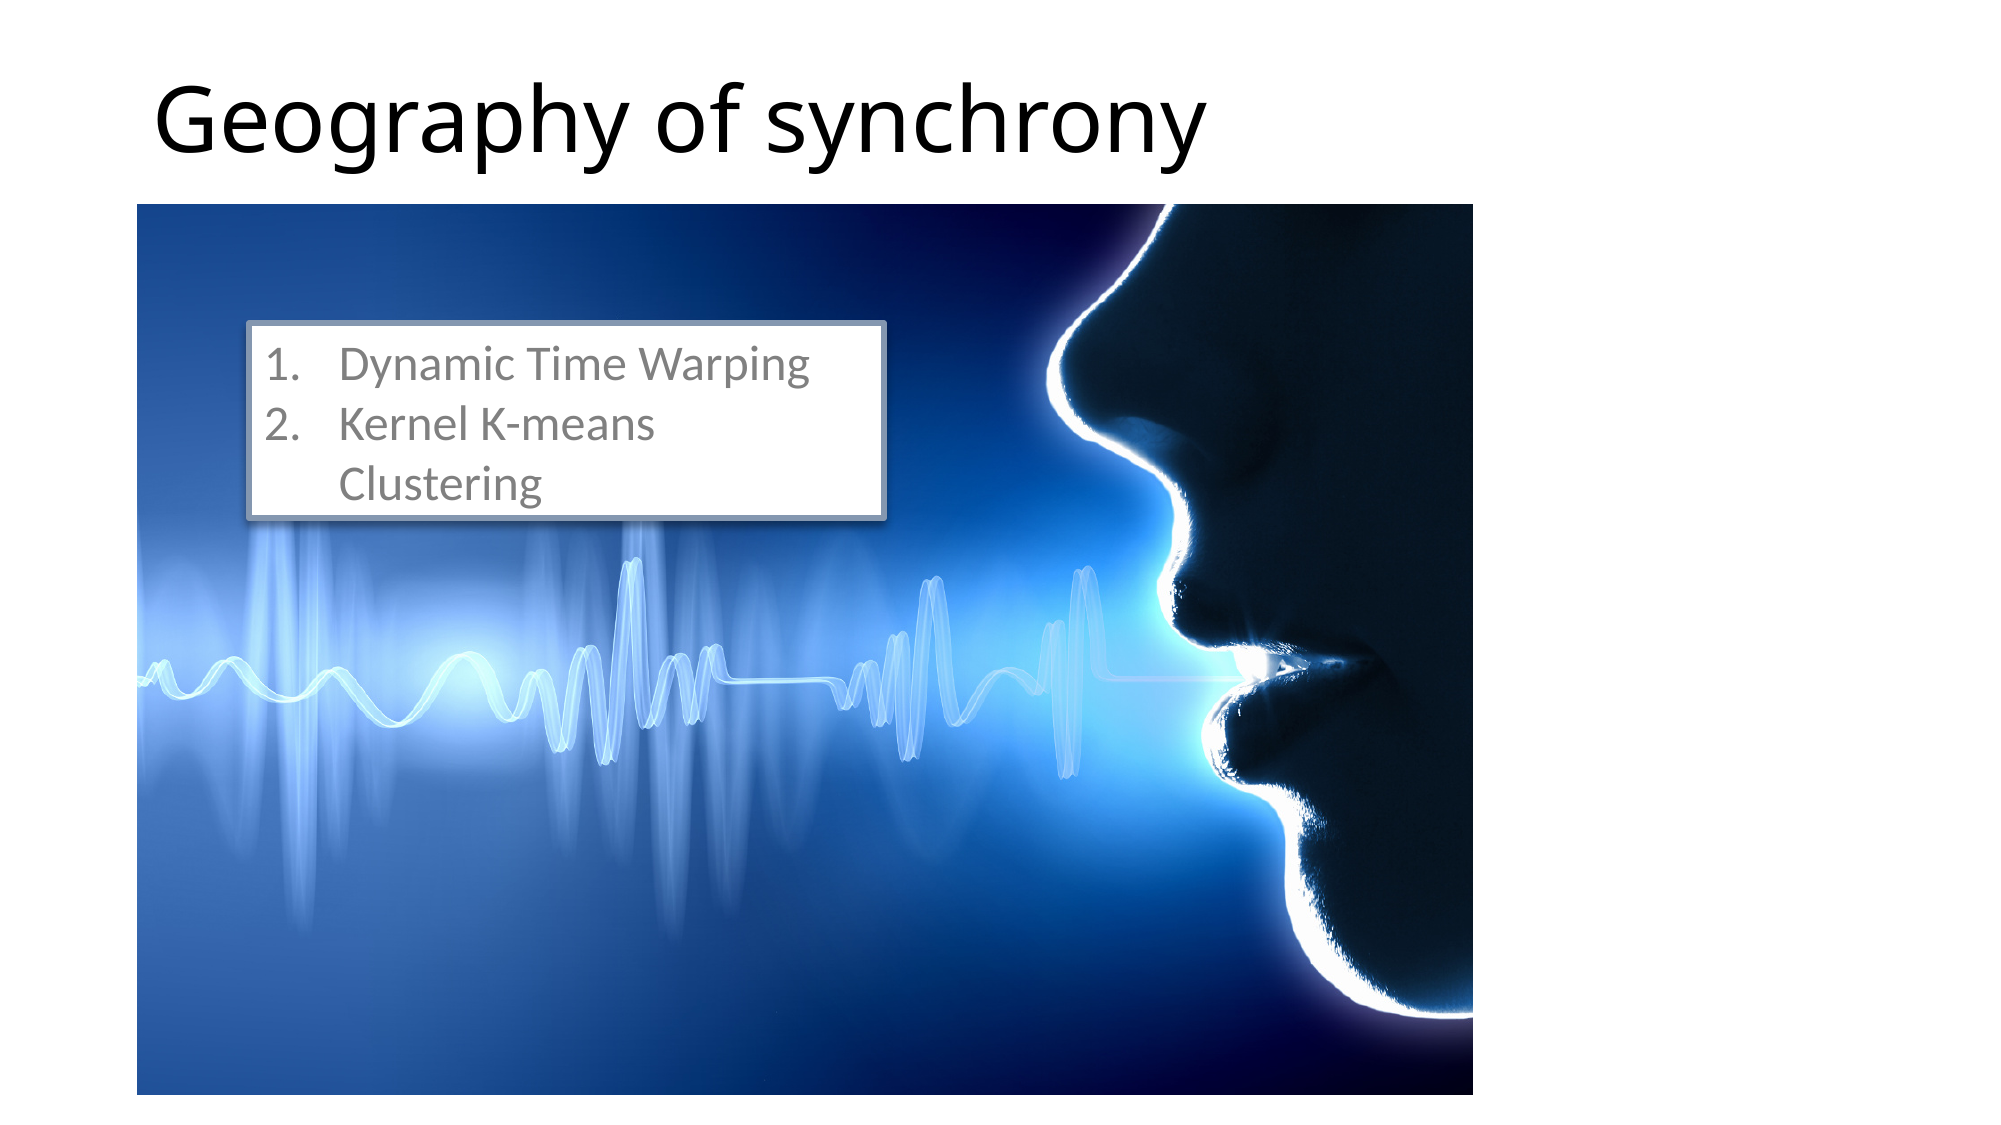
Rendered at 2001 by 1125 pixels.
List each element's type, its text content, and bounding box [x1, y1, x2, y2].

picture [137, 204, 1473, 1095]
title Geography of synchrony [137, 40, 1361, 204]
